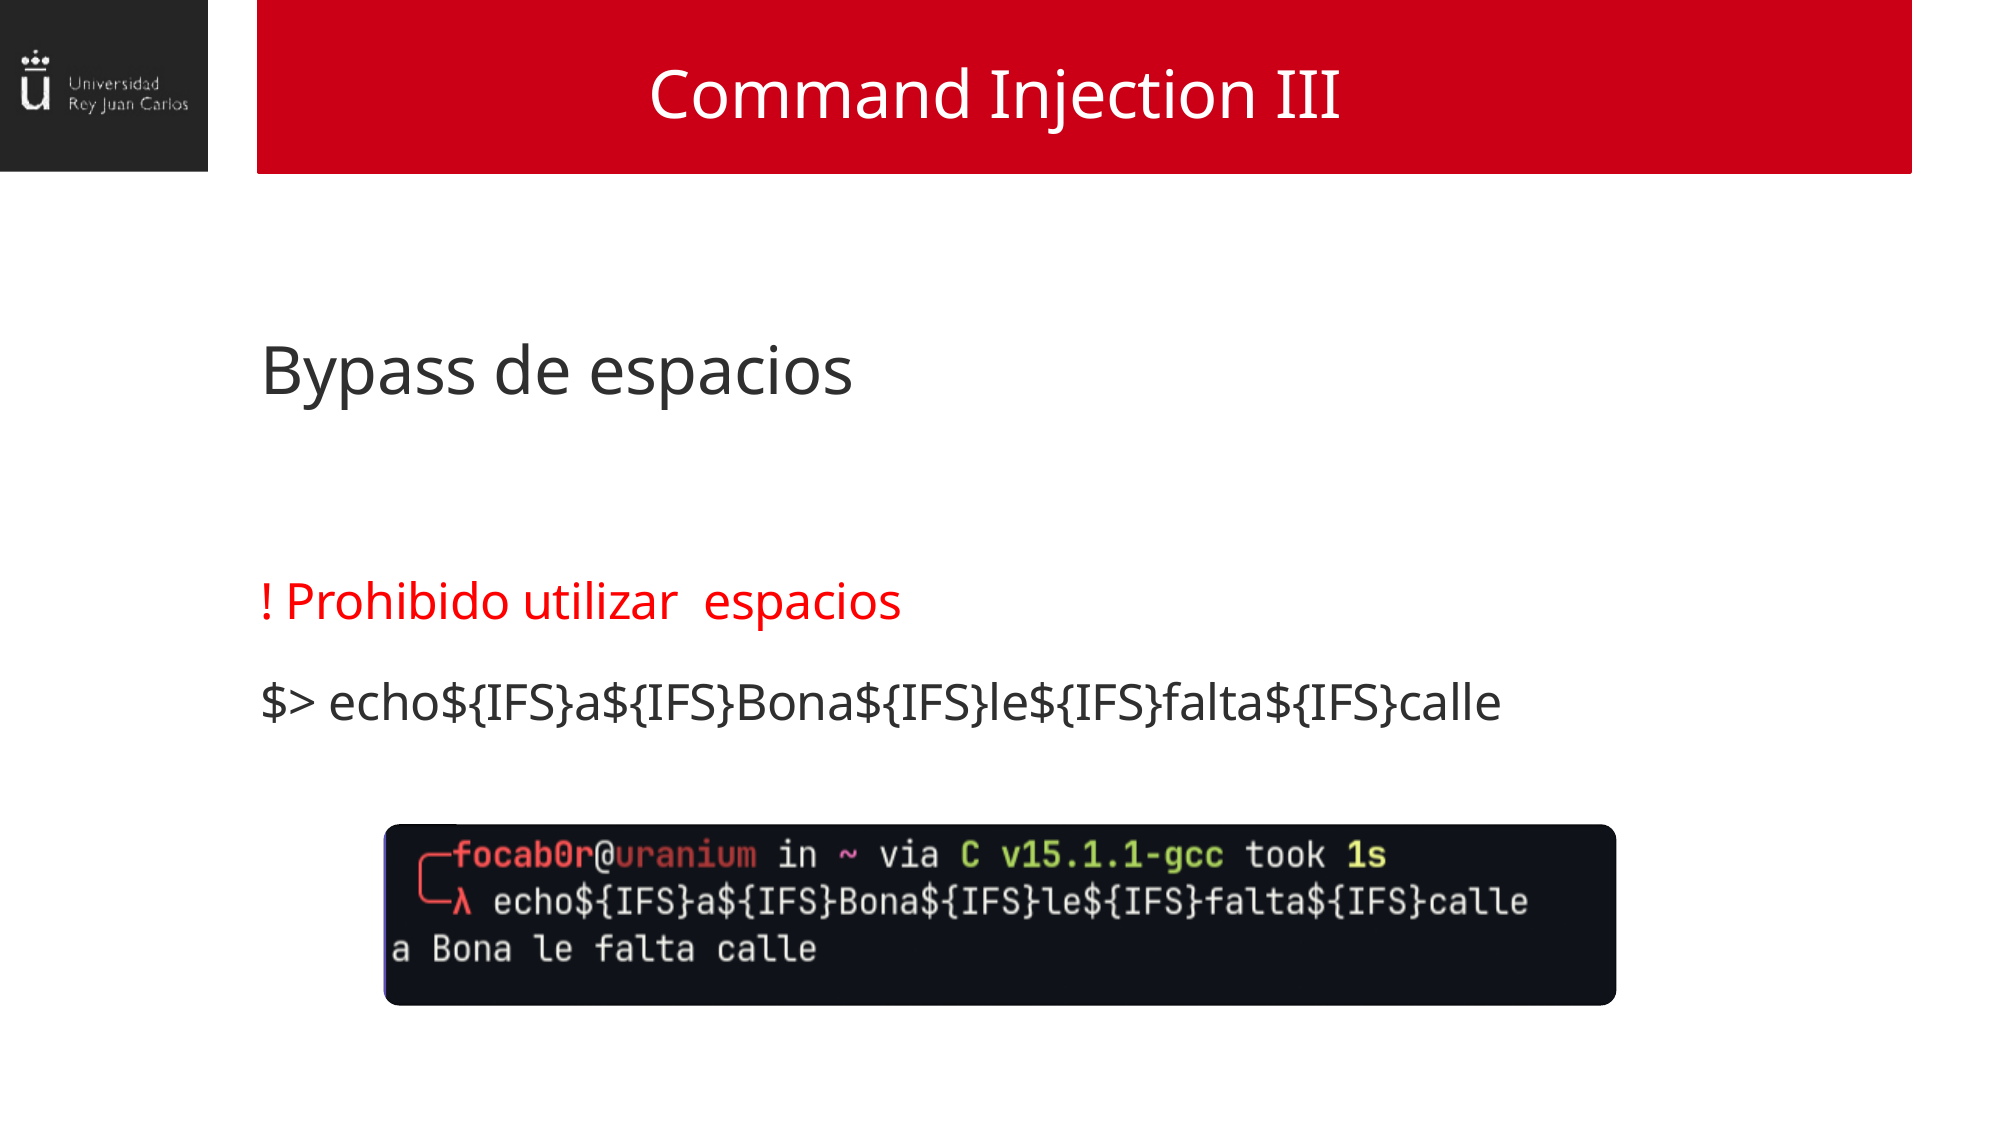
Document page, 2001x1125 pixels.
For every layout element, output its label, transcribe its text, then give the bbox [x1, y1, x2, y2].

list Command Injection III [646, 11, 1523, 287]
picture [0, 28, 244, 143]
text_box [257, 0, 1912, 174]
text_box Bypass de espacios ! Prohibido utilizar espacios $> echo${IFS}a${IFS}Bona${IFS}le${IFS}falta${IFS}calle [258, 287, 1744, 852]
picture [383, 824, 1617, 1006]
